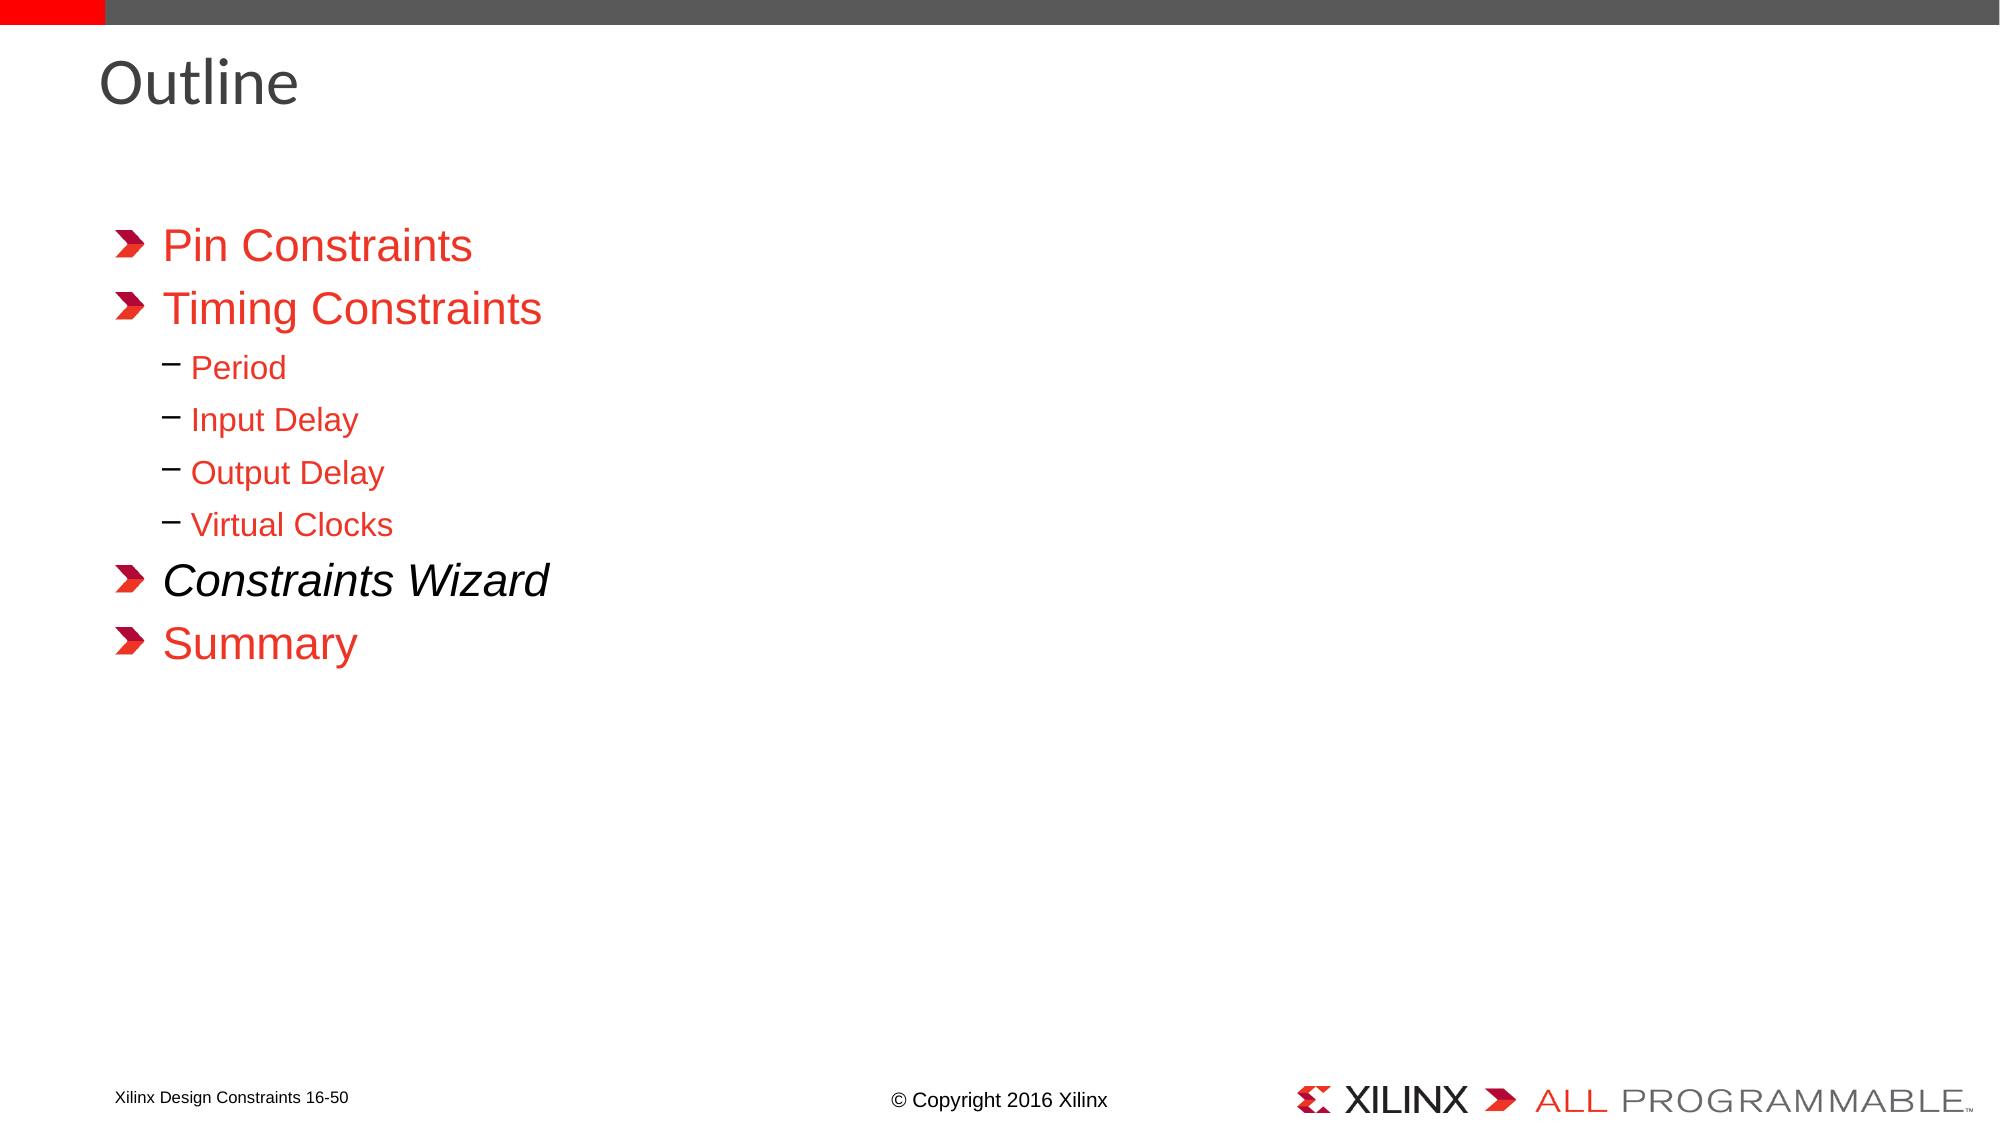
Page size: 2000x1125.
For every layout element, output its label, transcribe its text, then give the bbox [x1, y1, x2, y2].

picture [114, 564, 145, 593]
list Pin Constraints Timing Constraints Period Input Delay Output Delay Virtual Clocks Constraints Wizard Summary [99, 217, 1901, 918]
picture [114, 626, 145, 655]
picture [114, 291, 145, 320]
slide_number Xilinx Design Constraints 16-50 [99, 1078, 460, 1120]
picture [1317, 1086, 1973, 1113]
title Outline [99, 34, 1900, 122]
footer © Copyright 2016 Xilinx [683, 1079, 1317, 1120]
picture [114, 229, 145, 258]
